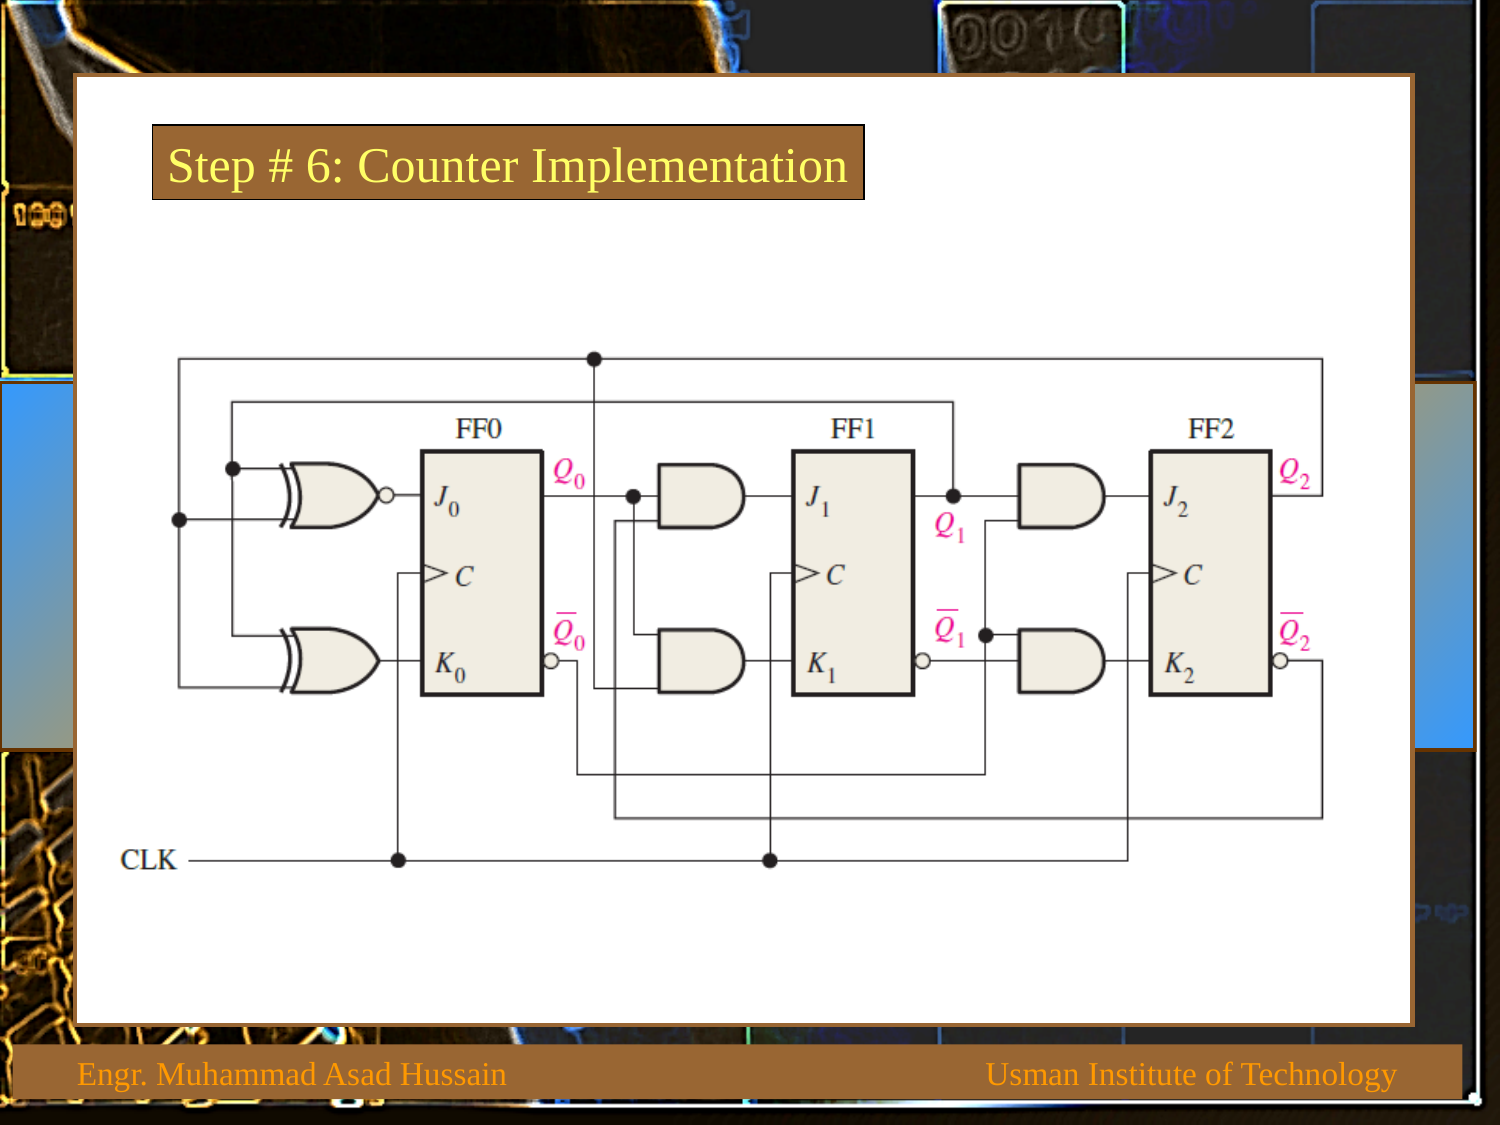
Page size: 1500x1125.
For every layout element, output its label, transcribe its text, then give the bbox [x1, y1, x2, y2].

picture [112, 337, 1367, 883]
picture [0, 0, 1500, 1125]
text_box Engr. Muhammad Asad Hussain Usman Institute of Technology [12, 1044, 1463, 1100]
text_box Step # 6: Counter Implementation [152, 124, 864, 200]
